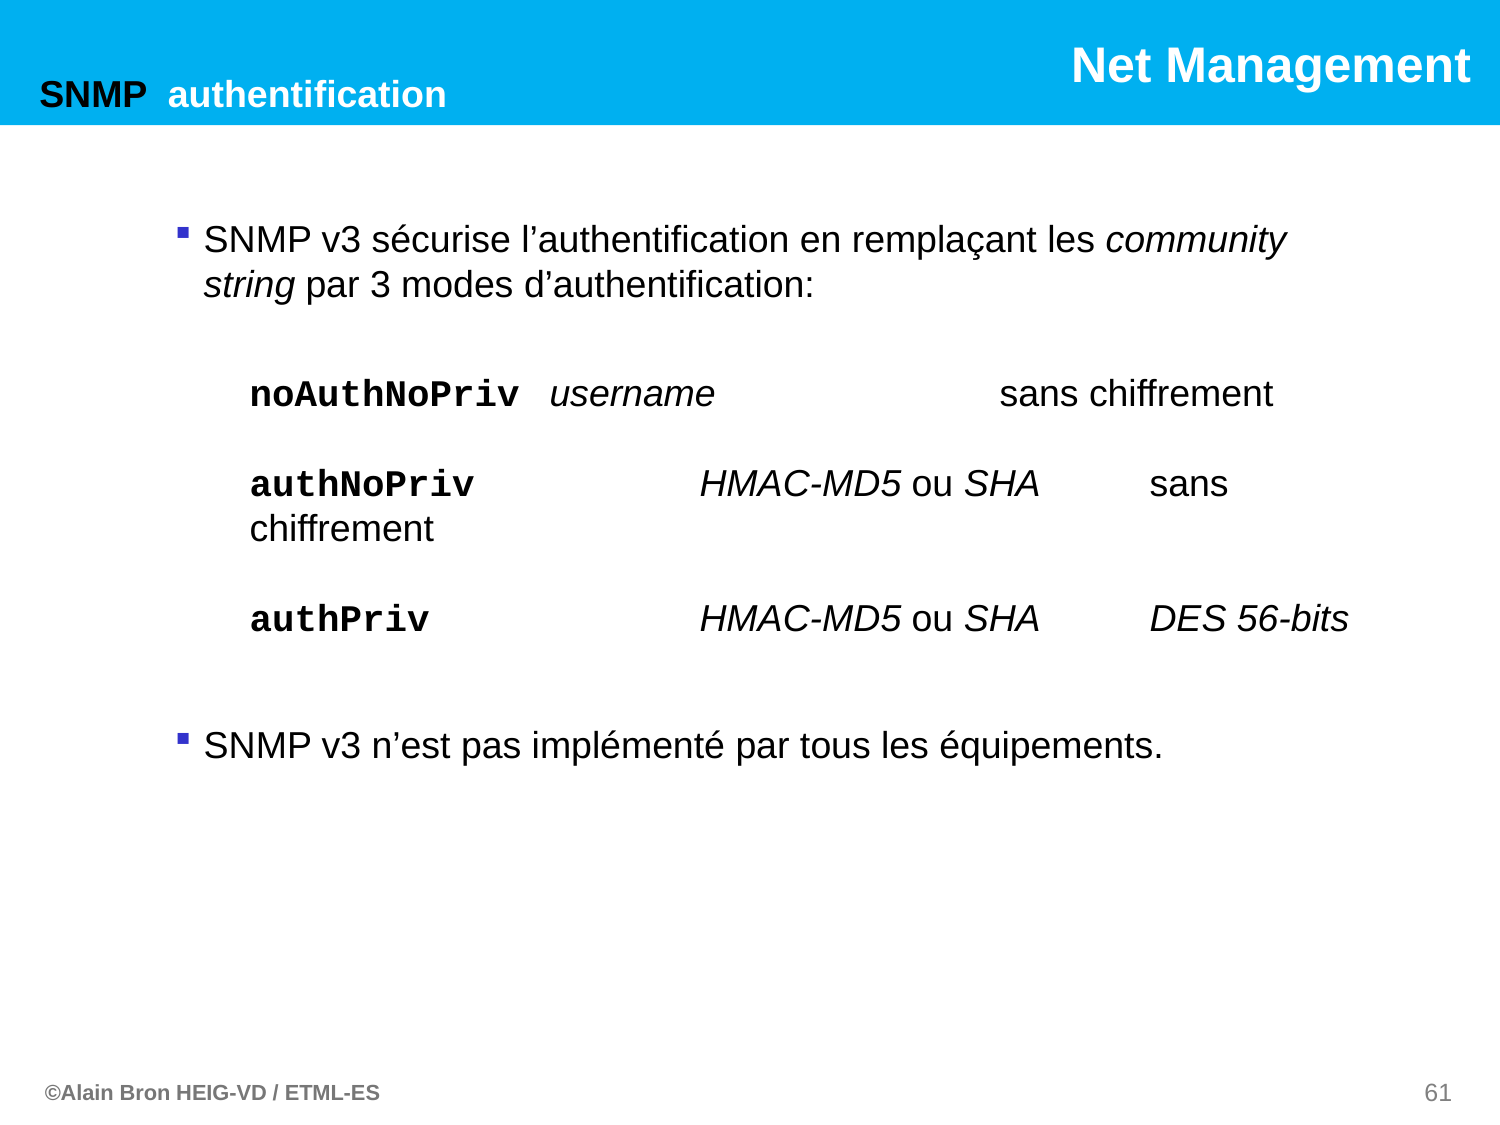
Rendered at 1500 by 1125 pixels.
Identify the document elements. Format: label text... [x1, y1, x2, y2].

text_box SNMP authentification [24, 62, 1299, 123]
text_box SNMP v3 sécurise l’authentification en remplaçant les community string par 3 modes d’authentification: noAuthNoPriv username sans chiffrement authNoPriv HMAC-MD5 ou SHA sans chiffrement authPriv HMAC-MD5 ou SHA DES 56-bits SNMP v3 n’est pas implémenté par tous les équipements. [159, 207, 1393, 774]
